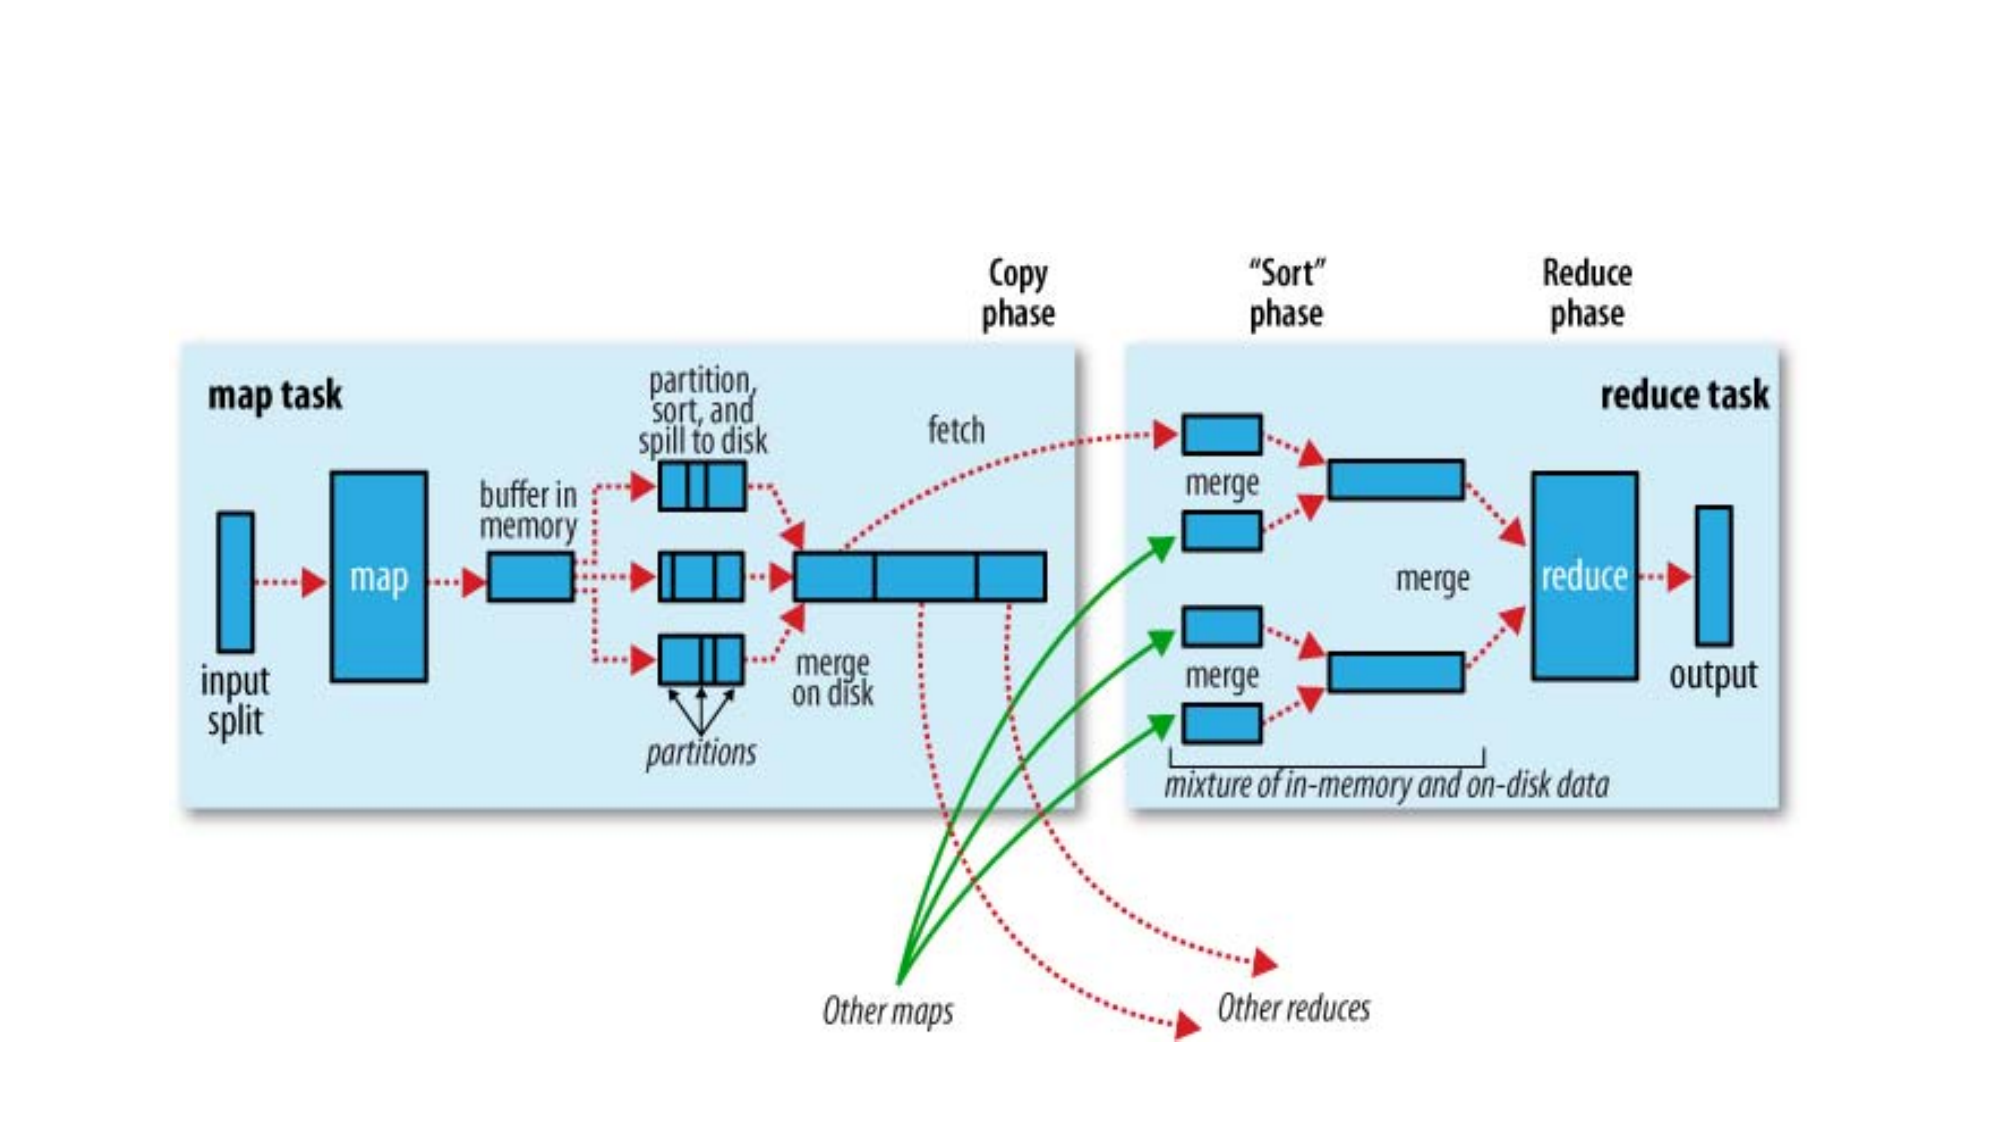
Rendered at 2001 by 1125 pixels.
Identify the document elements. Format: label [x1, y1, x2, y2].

list [169, 252, 1807, 1042]
